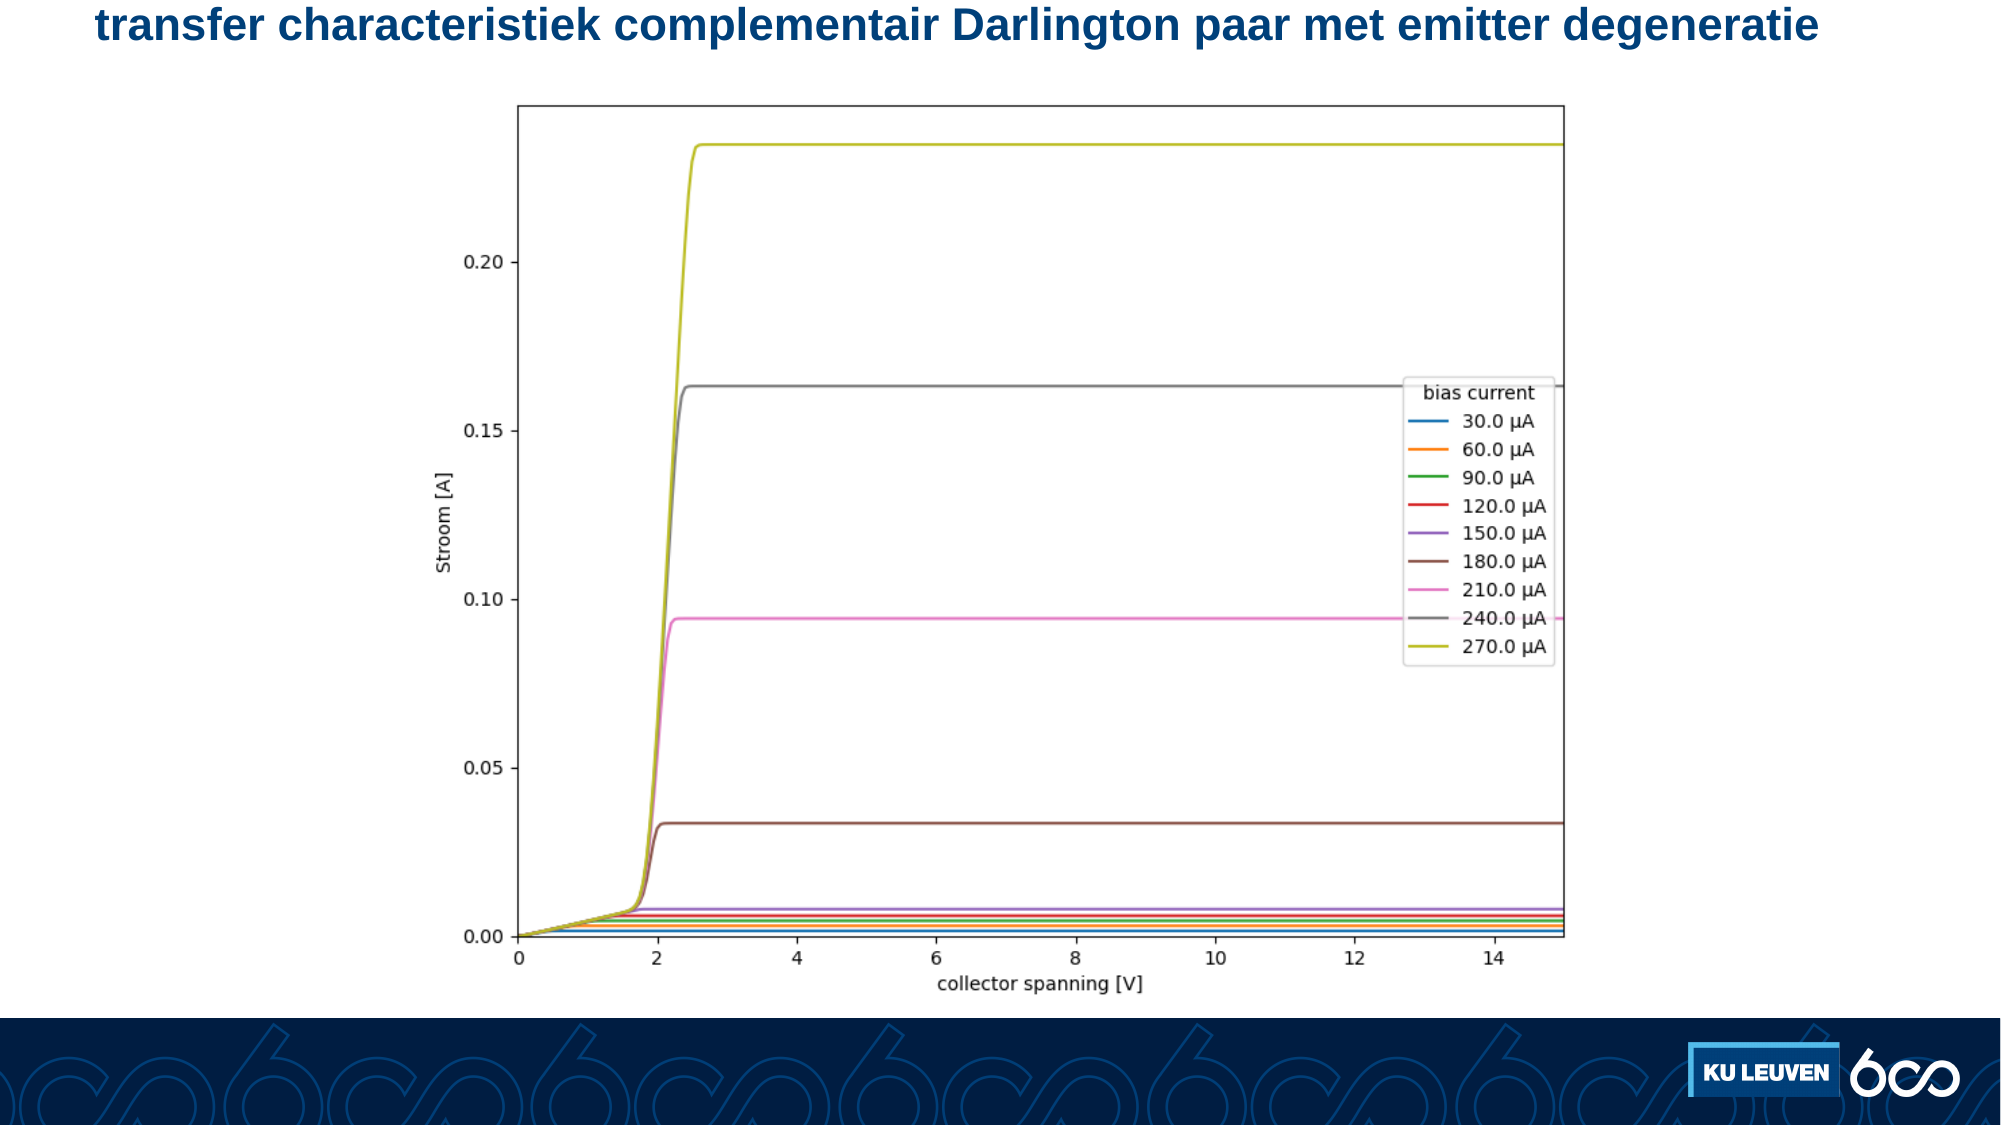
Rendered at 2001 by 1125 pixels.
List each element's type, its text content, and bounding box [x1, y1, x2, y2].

title transfer characteristiek complementair Darlington paar met emitter degeneratie [94, 0, 1906, 108]
picture [0, 1018, 2001, 1125]
picture [423, 92, 1577, 1008]
